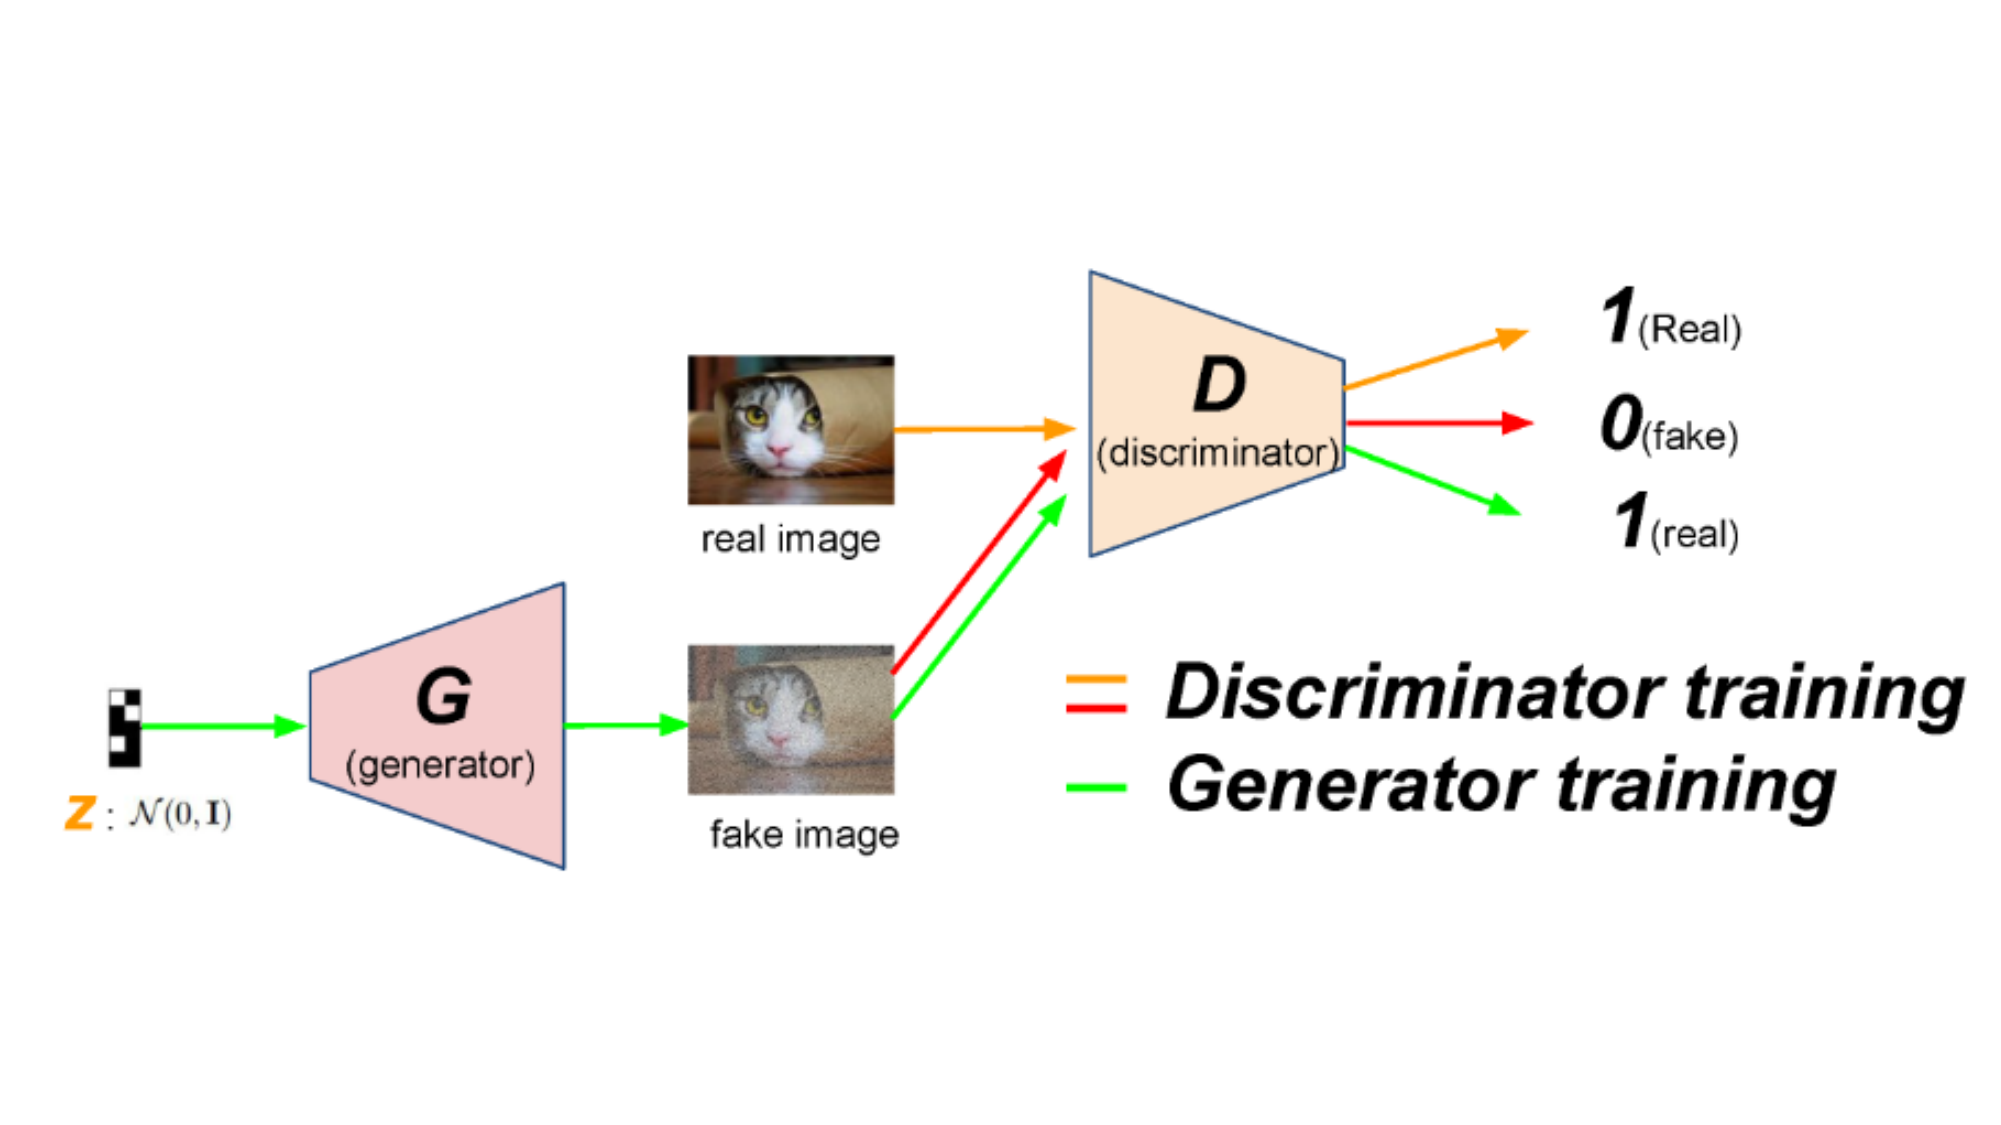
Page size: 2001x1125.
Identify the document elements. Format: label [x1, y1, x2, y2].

picture [0, 234, 2000, 891]
